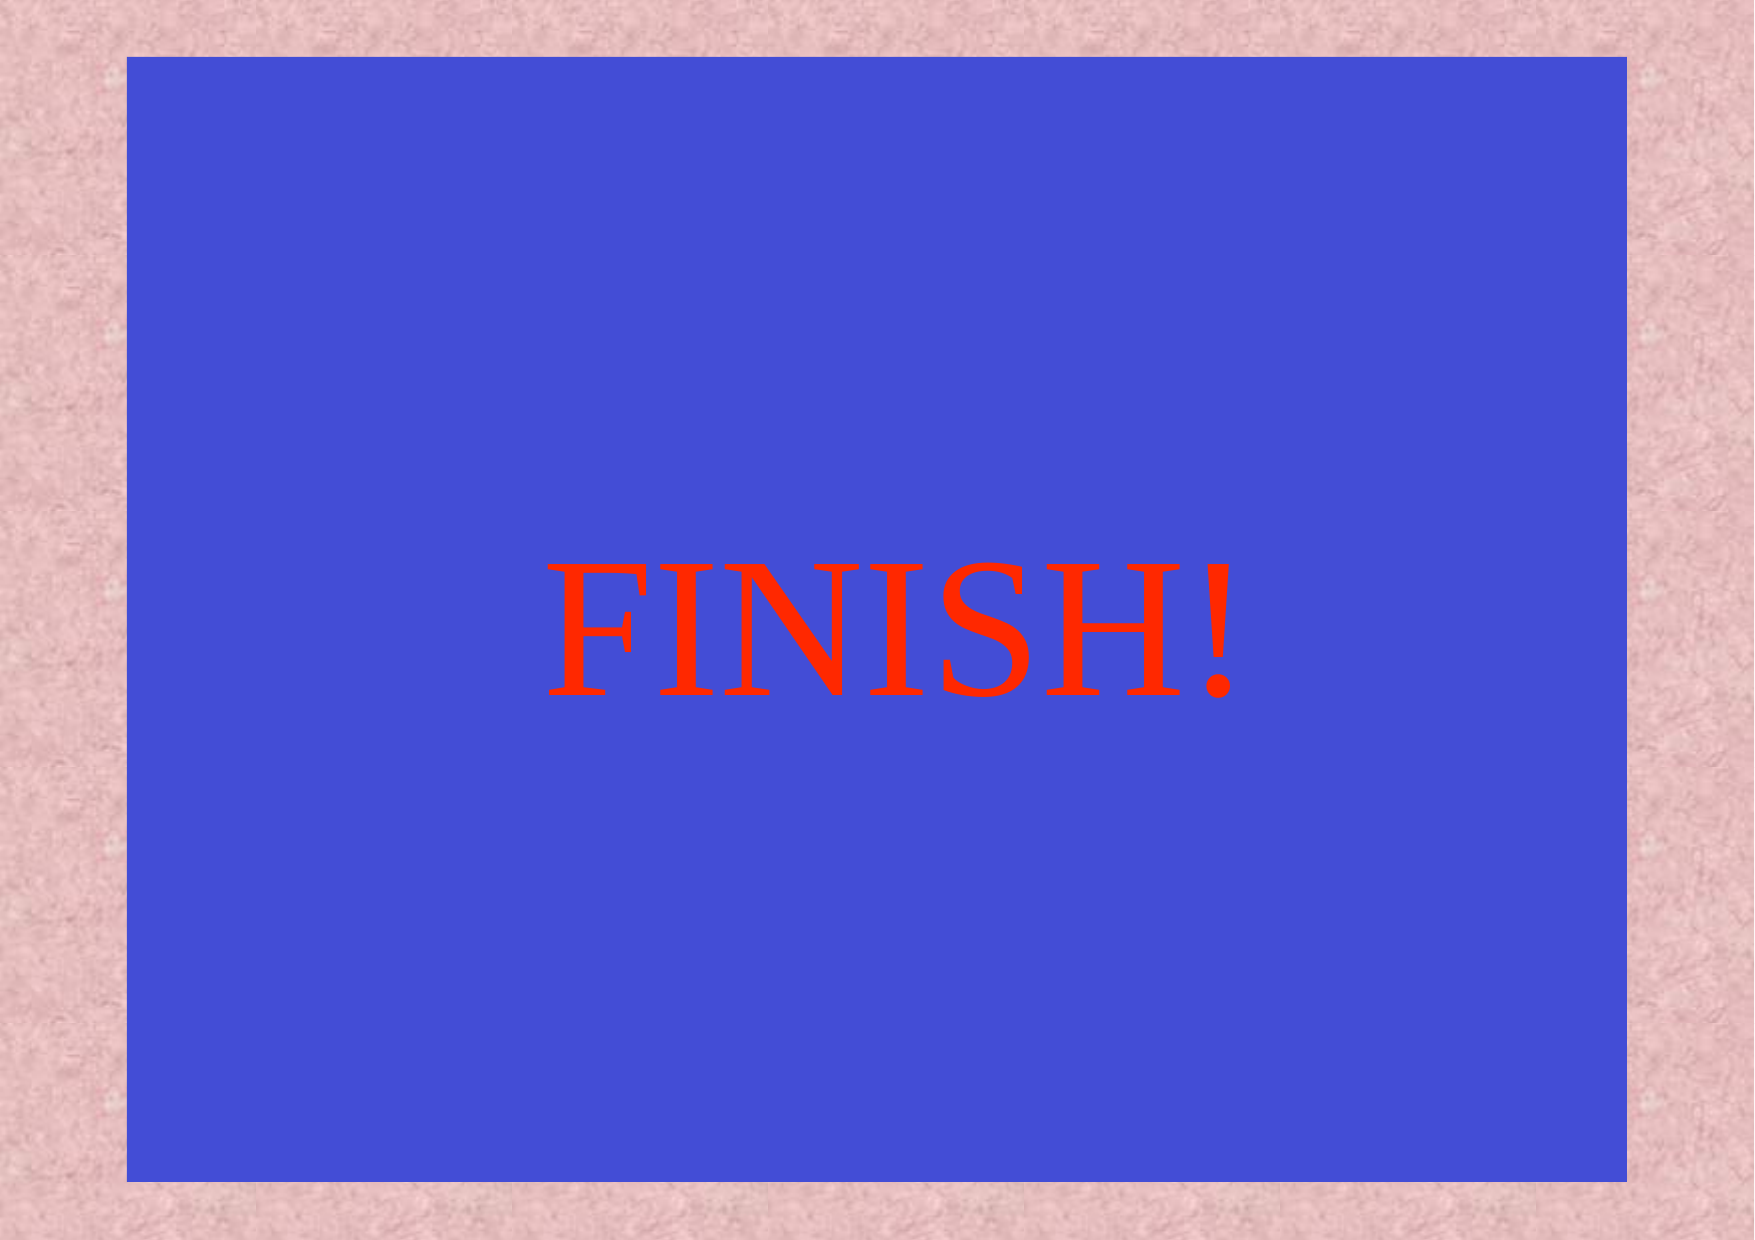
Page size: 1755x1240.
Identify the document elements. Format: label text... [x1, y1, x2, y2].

title FINISH! [539, 493, 1255, 736]
picture [0, 0, 1755, 1240]
